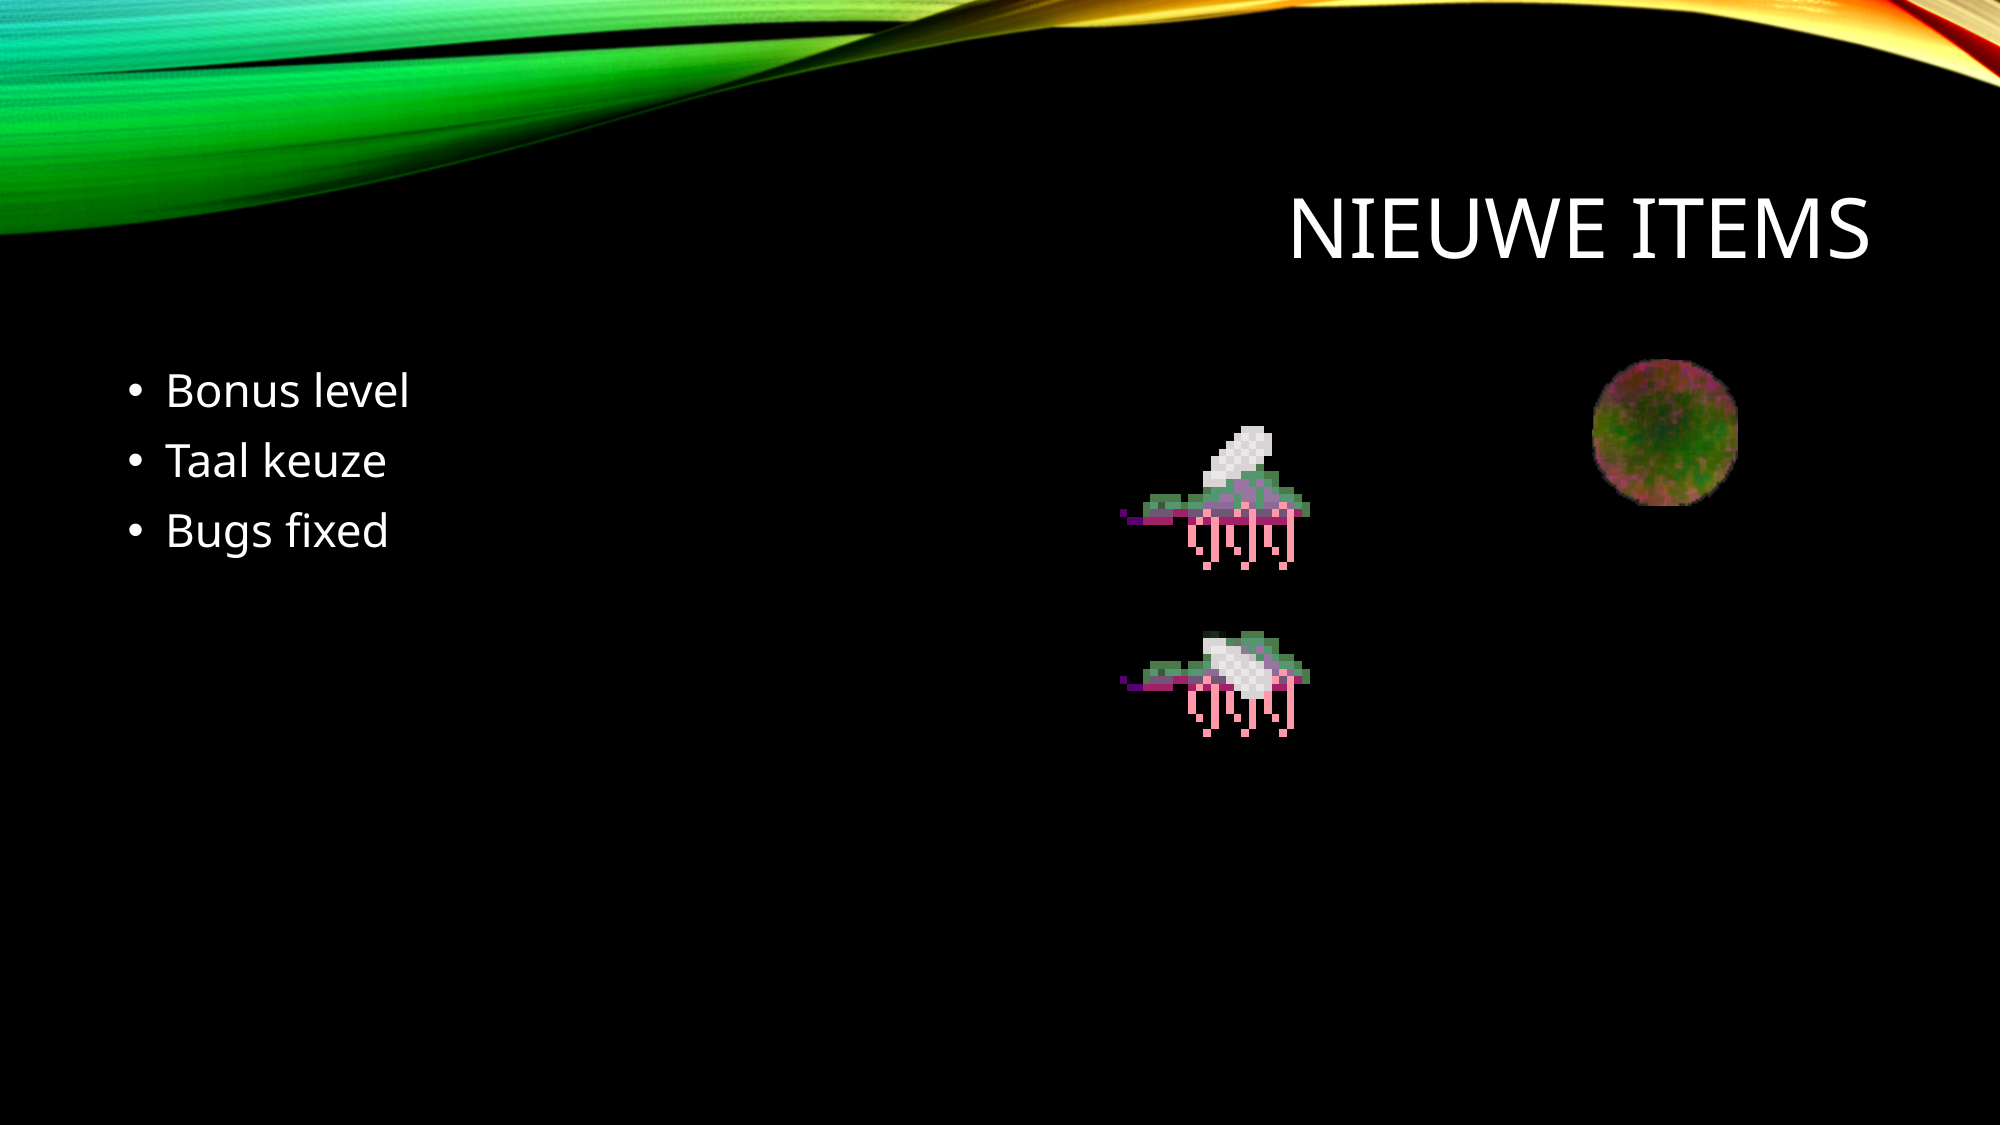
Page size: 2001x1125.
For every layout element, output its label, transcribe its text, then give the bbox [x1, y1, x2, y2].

list Bonus level Taal keuze Bugs fixed [112, 360, 1888, 1021]
picture [1089, 396, 1348, 783]
picture [1591, 359, 1739, 507]
title Nieuwe items [474, 125, 1888, 338]
picture [0, 0, 2000, 237]
